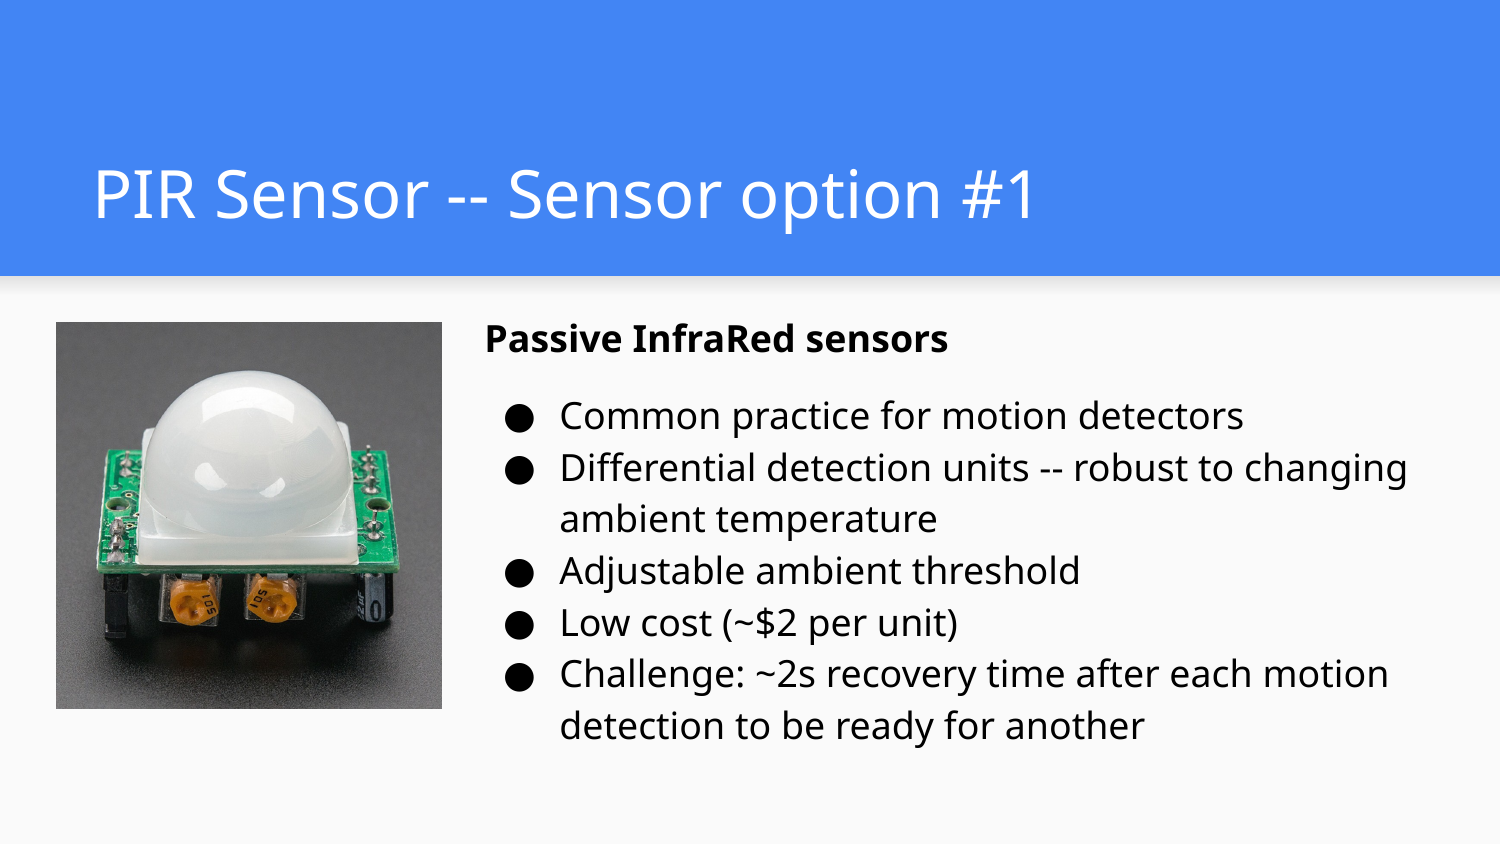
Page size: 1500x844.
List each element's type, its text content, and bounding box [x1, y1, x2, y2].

list Passive InfraRed sensors Common practice for motion detectors Differential detection units -- robust to changing ambient temperature Adjustable ambient threshold Low cost (~$2 per unit) Challenge: ~2s recovery time after each motion detection to be ready for another [469, 293, 1489, 802]
picture [55, 322, 443, 709]
title PIR Sensor -- Sensor option #1 [77, 121, 1427, 248]
